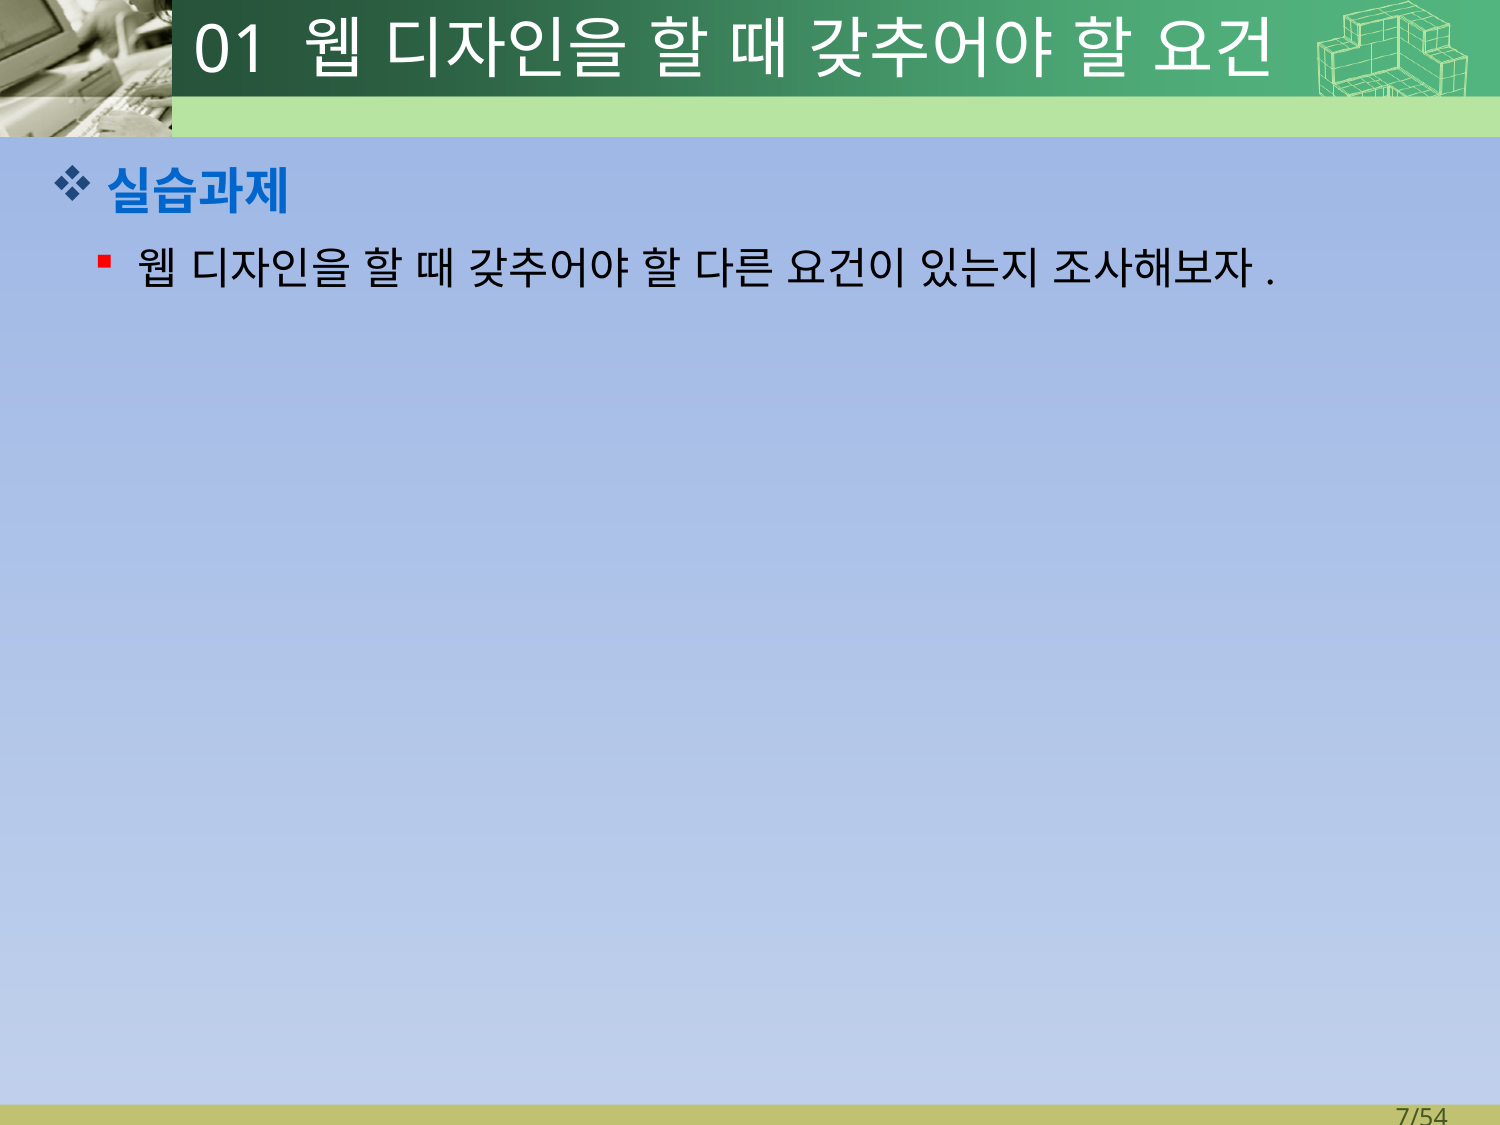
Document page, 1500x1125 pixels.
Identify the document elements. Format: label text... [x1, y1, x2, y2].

picture [0, 0, 1500, 151]
title 01 웹 디자인을 할 때 갖추어야 할 요건 [178, 9, 1459, 82]
list 실습과제 웹 디자인을 할 때 갖추어야 할 다른 요건이 있는지 조사해보자. [35, 152, 1465, 1079]
